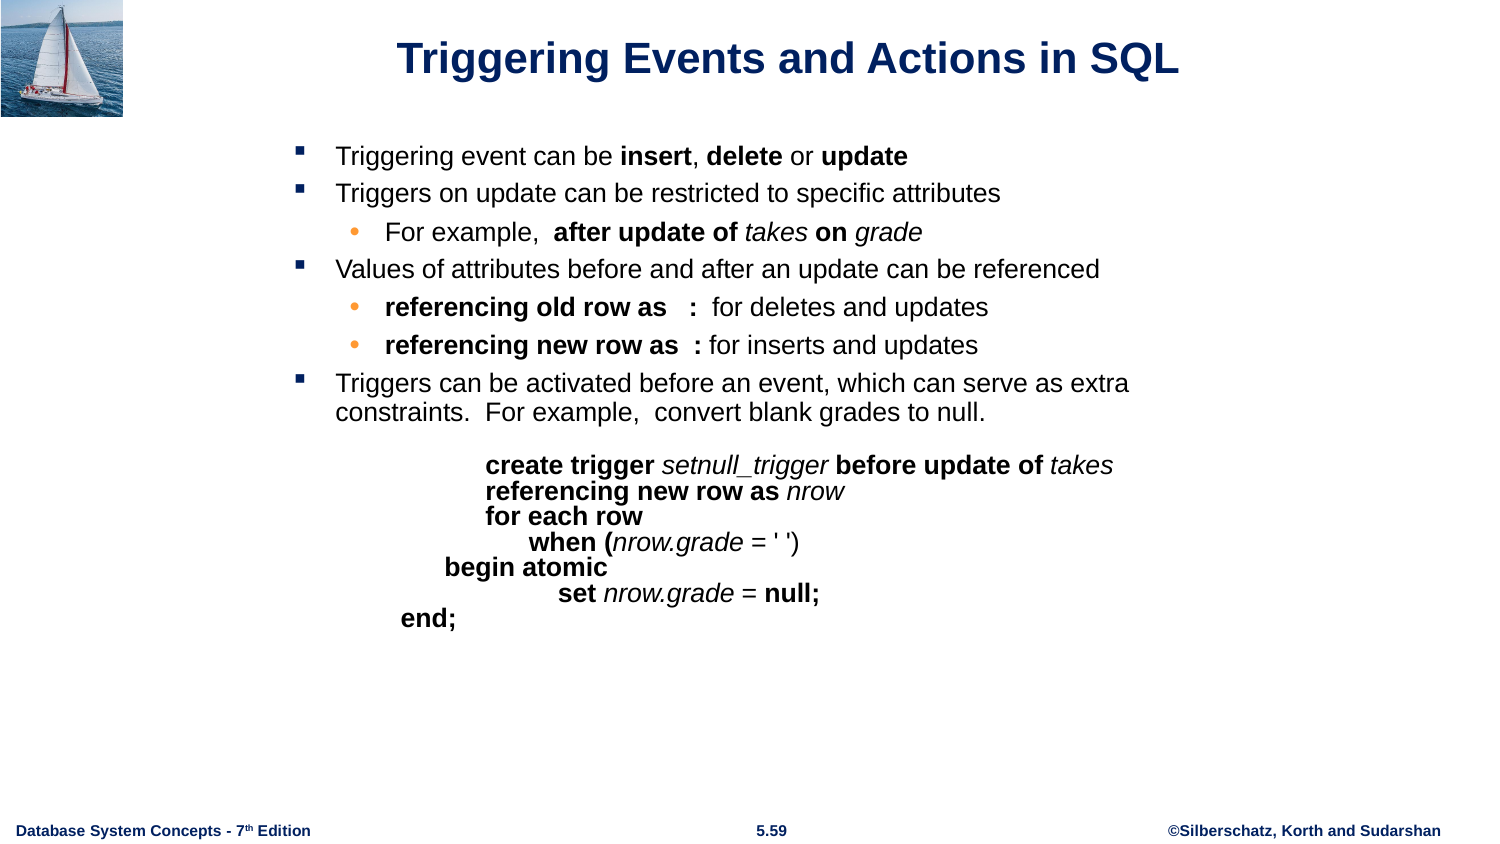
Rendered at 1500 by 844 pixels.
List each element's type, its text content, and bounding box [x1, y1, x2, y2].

list Triggering event can be insert, delete or update Triggers on update can be restricted to specific attributes For example, after update of takes on grade Values of attributes before and after an update can be referenced referencing old row as : for deletes and updates referencing new row as : for inserts and updates Triggers can be activated before an event, which can serve as extra constraints. For example, convert blank grades to null. create trigger setnull_trigger before update of takes referencing new row as nrow for each row when (nrow.grade = ' ') begin atomic set nrow.grade = null; end; [282, 134, 1232, 738]
picture [0, 0, 123, 117]
title Triggering Events and Actions in SQL [125, 14, 1452, 90]
